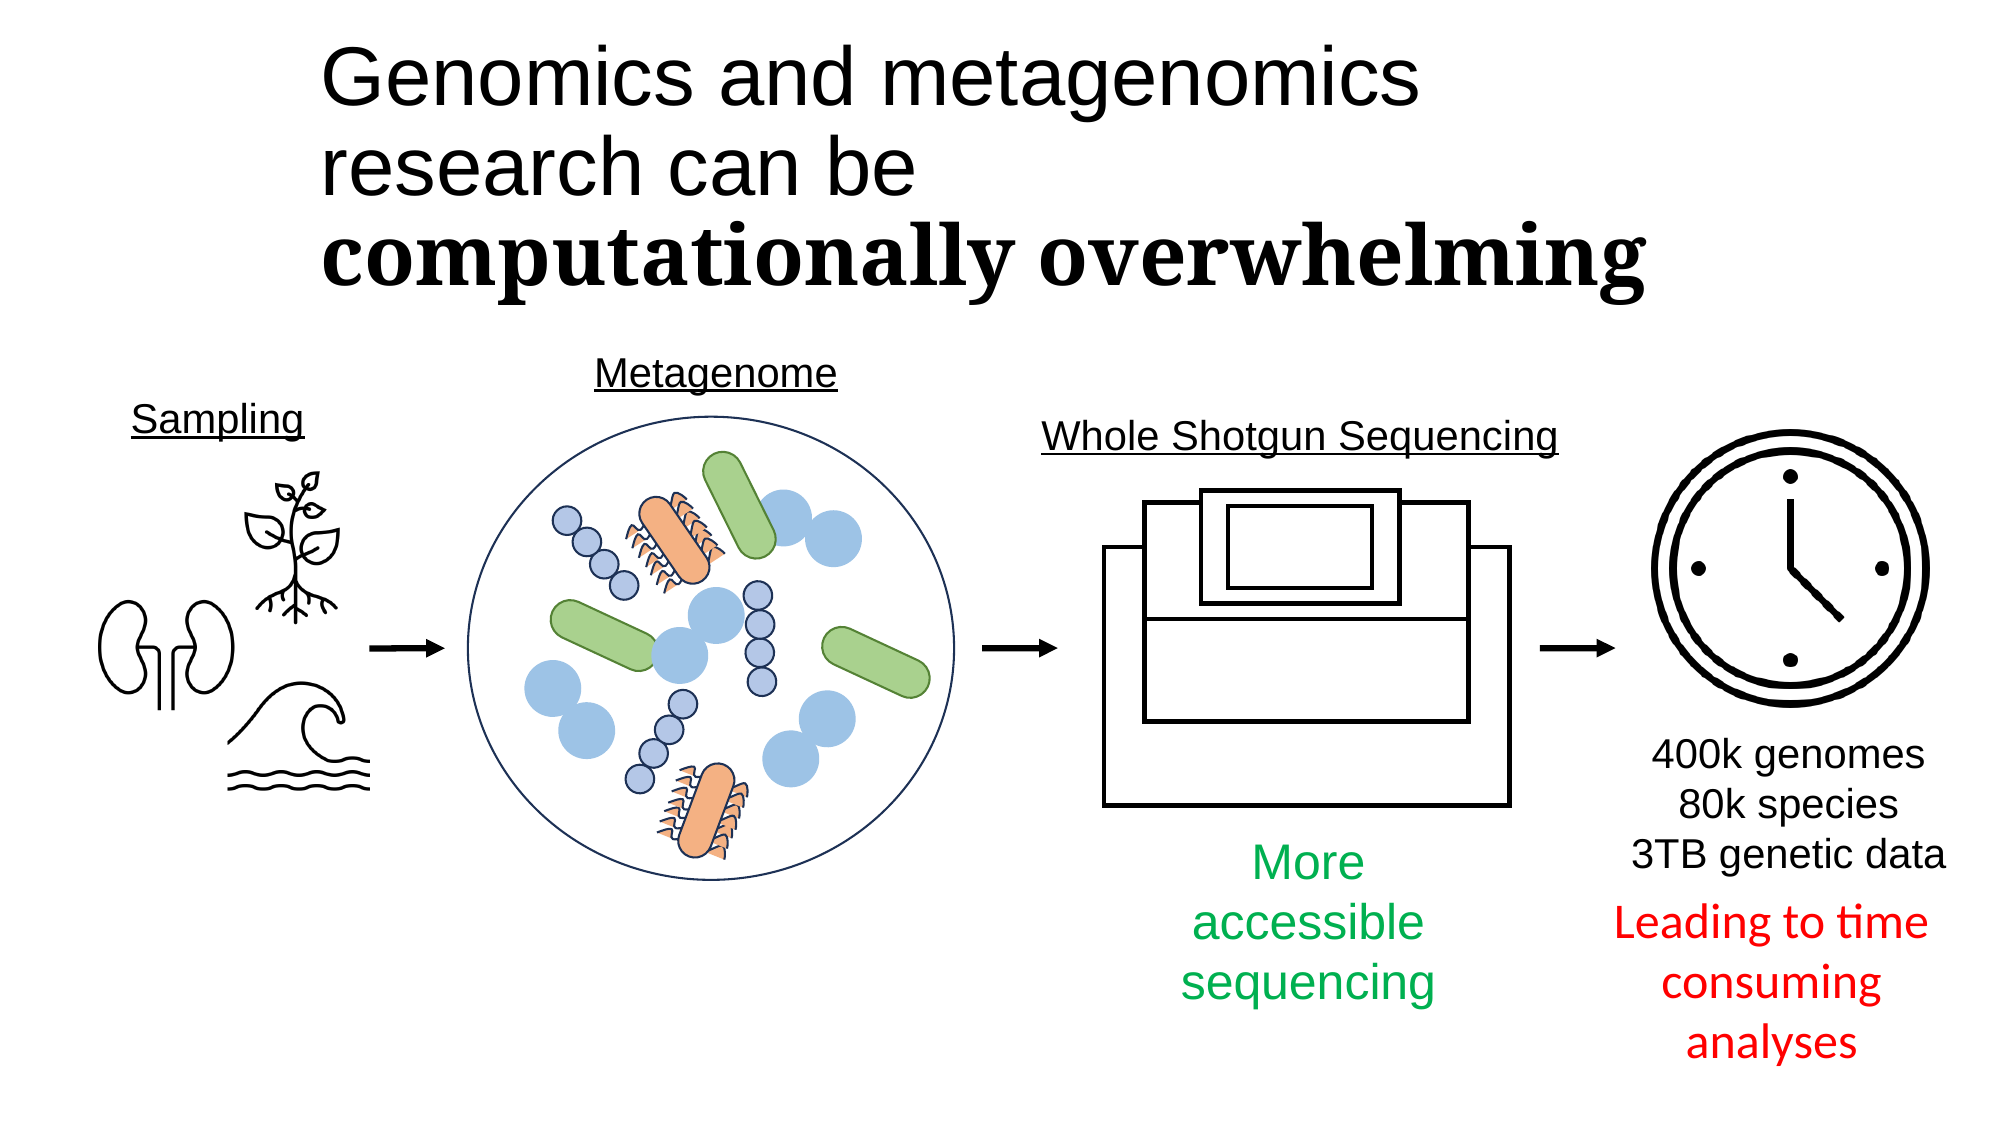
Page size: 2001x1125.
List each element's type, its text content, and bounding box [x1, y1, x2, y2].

text_box Leading to time consuming analyses [1595, 886, 1948, 1077]
text_box More accessible sequencing [1148, 822, 1469, 1018]
title Genomics and metagenomics research can be computationally overwhelming [305, 59, 1694, 278]
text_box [982, 401, 1577, 806]
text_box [1484, 392, 2000, 886]
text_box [84, 337, 955, 880]
